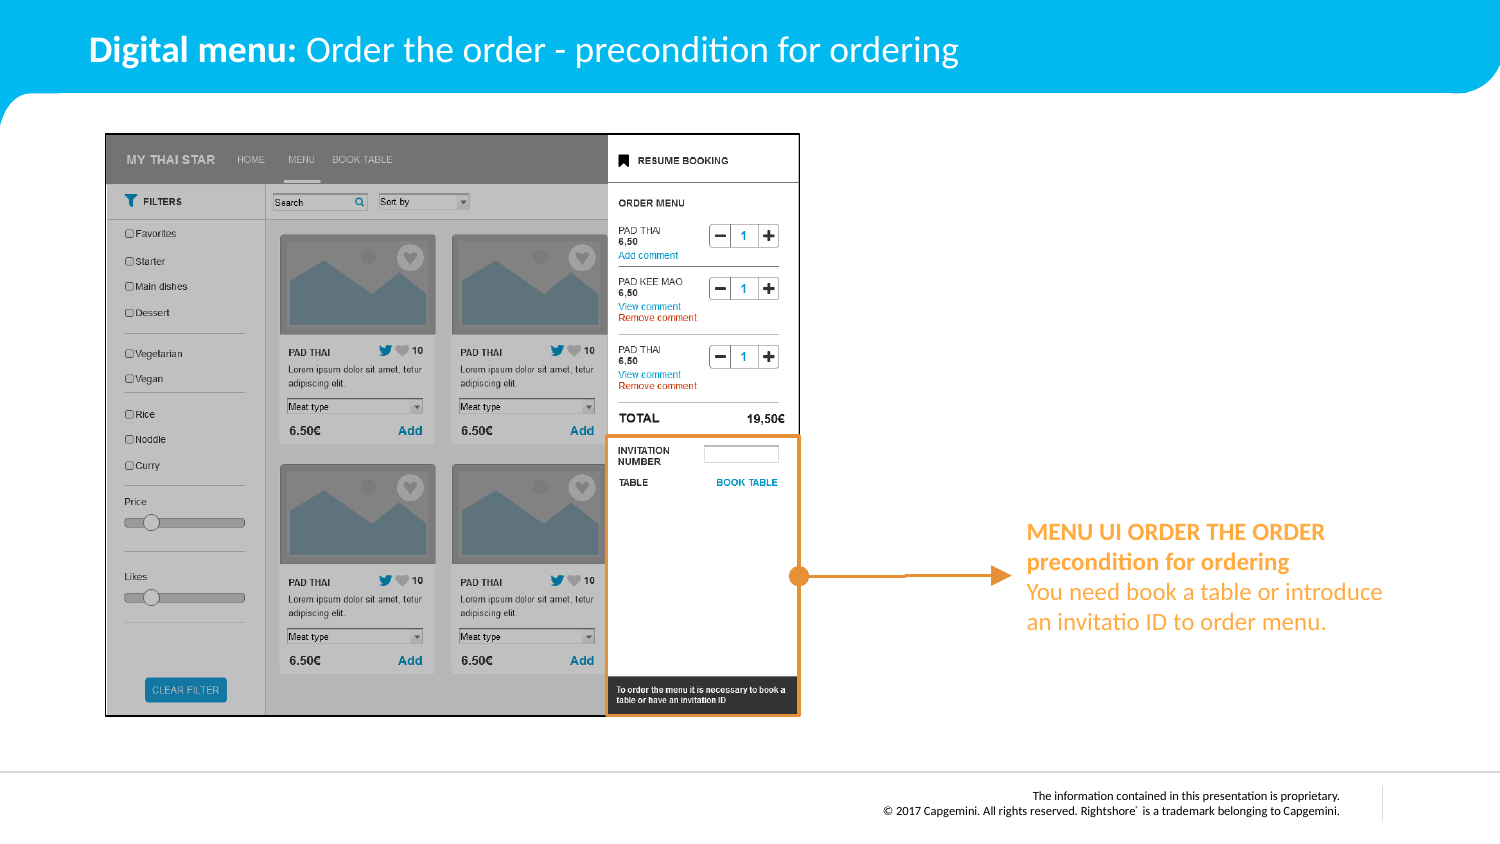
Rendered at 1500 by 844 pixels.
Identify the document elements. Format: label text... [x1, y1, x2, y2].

title Digital menu: Order the order - precondition for ordering [73, 0, 1468, 96]
picture [105, 134, 800, 716]
list MENU UI ORDER THE ORDER precondition for ordering You need book a table or introduce an invitatio ID to order menu. [1011, 476, 1415, 675]
